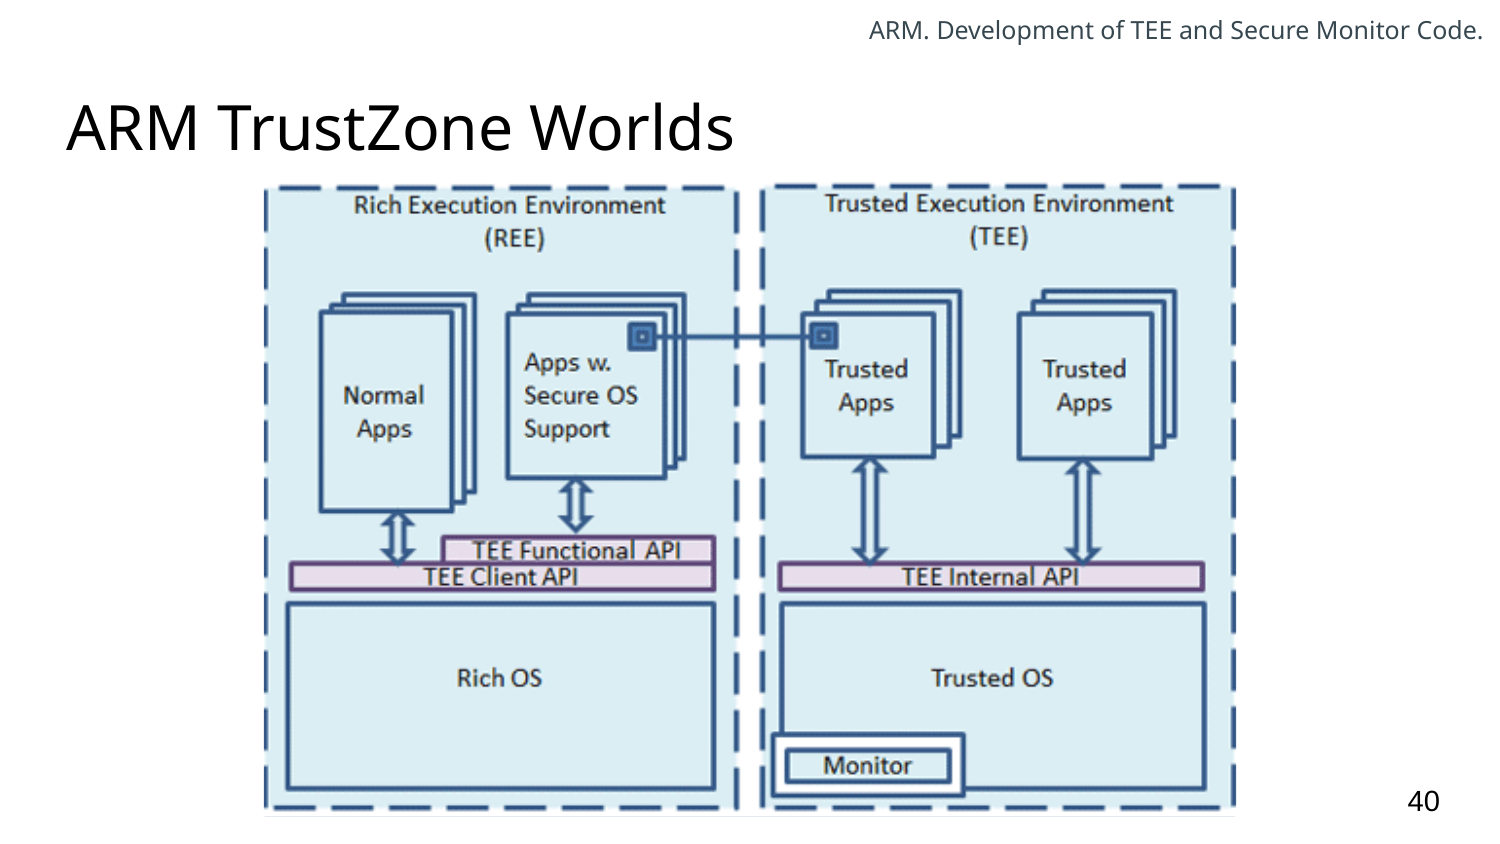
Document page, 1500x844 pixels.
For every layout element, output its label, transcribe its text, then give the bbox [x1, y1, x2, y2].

subtitle ARM. Development of TEE and Secure Monitor Code. [0, 0, 1500, 65]
picture [263, 179, 1237, 817]
slide_number ‹#› [1392, 767, 1483, 833]
title ARM TrustZone Worlds [51, 72, 1449, 167]
